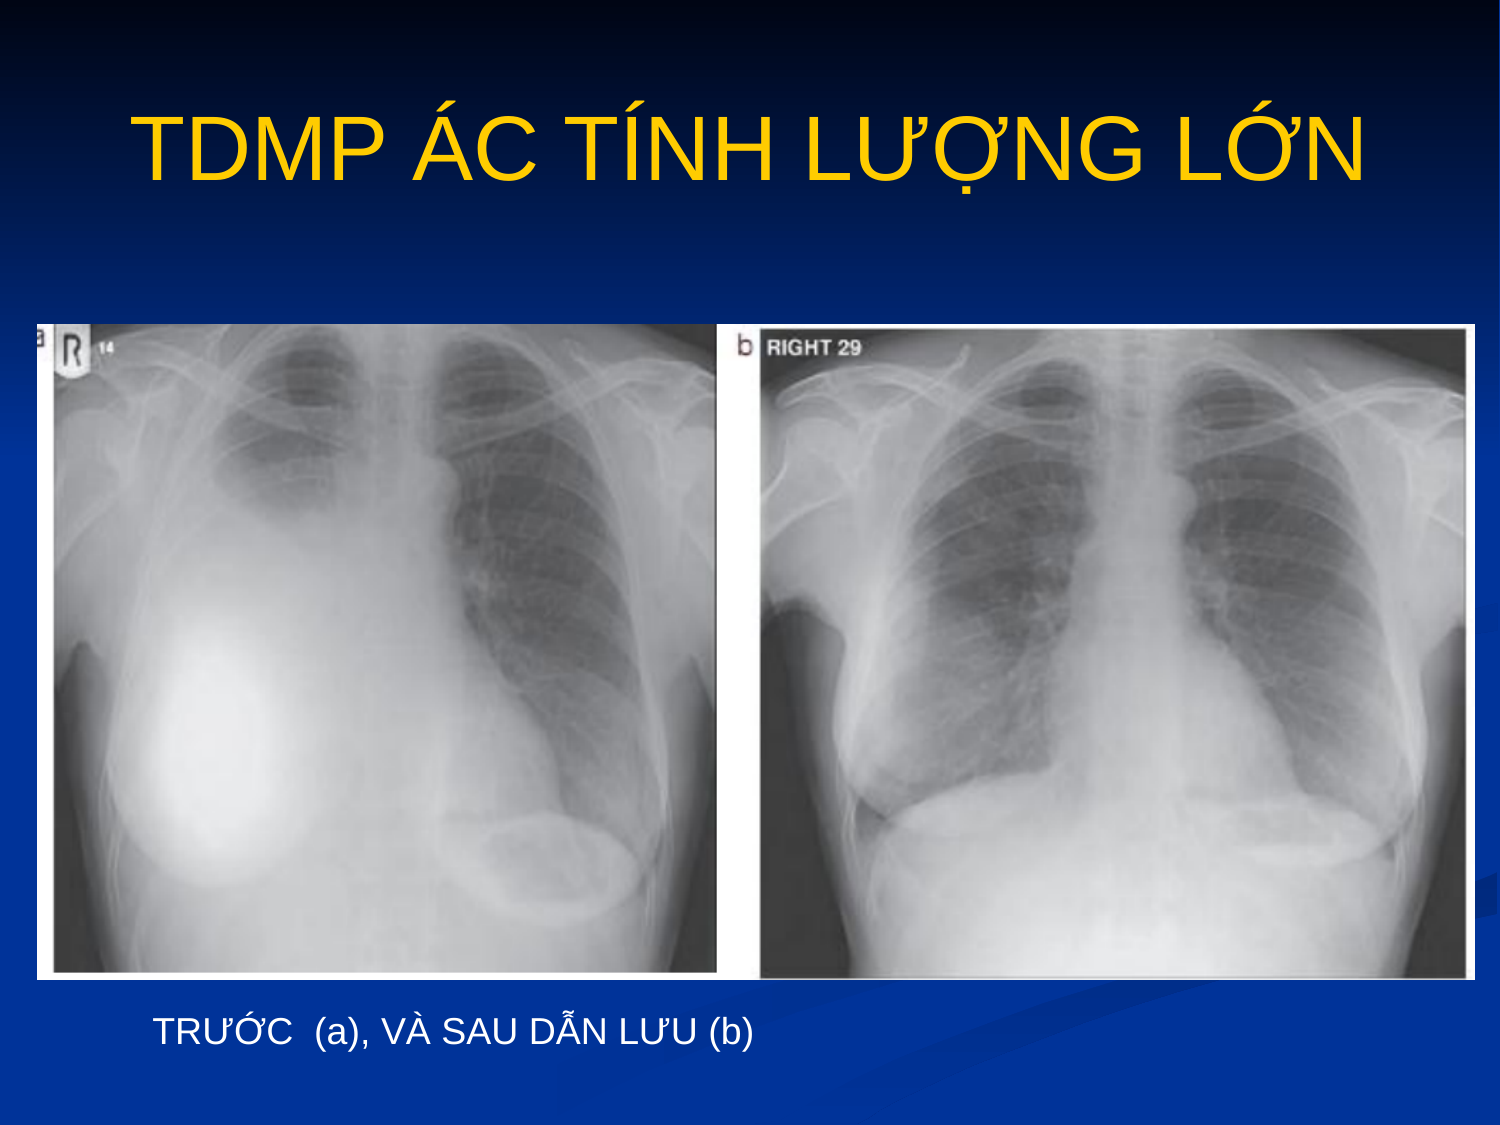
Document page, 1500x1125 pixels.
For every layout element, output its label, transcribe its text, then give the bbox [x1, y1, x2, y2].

title TDMP ÁC TÍNH LƯỢNG LỚN [74, 49, 1426, 238]
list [37, 324, 1476, 980]
text_box TRƯỚC (a), VÀ SAU DẪN LƯU (b) [137, 999, 1450, 1060]
